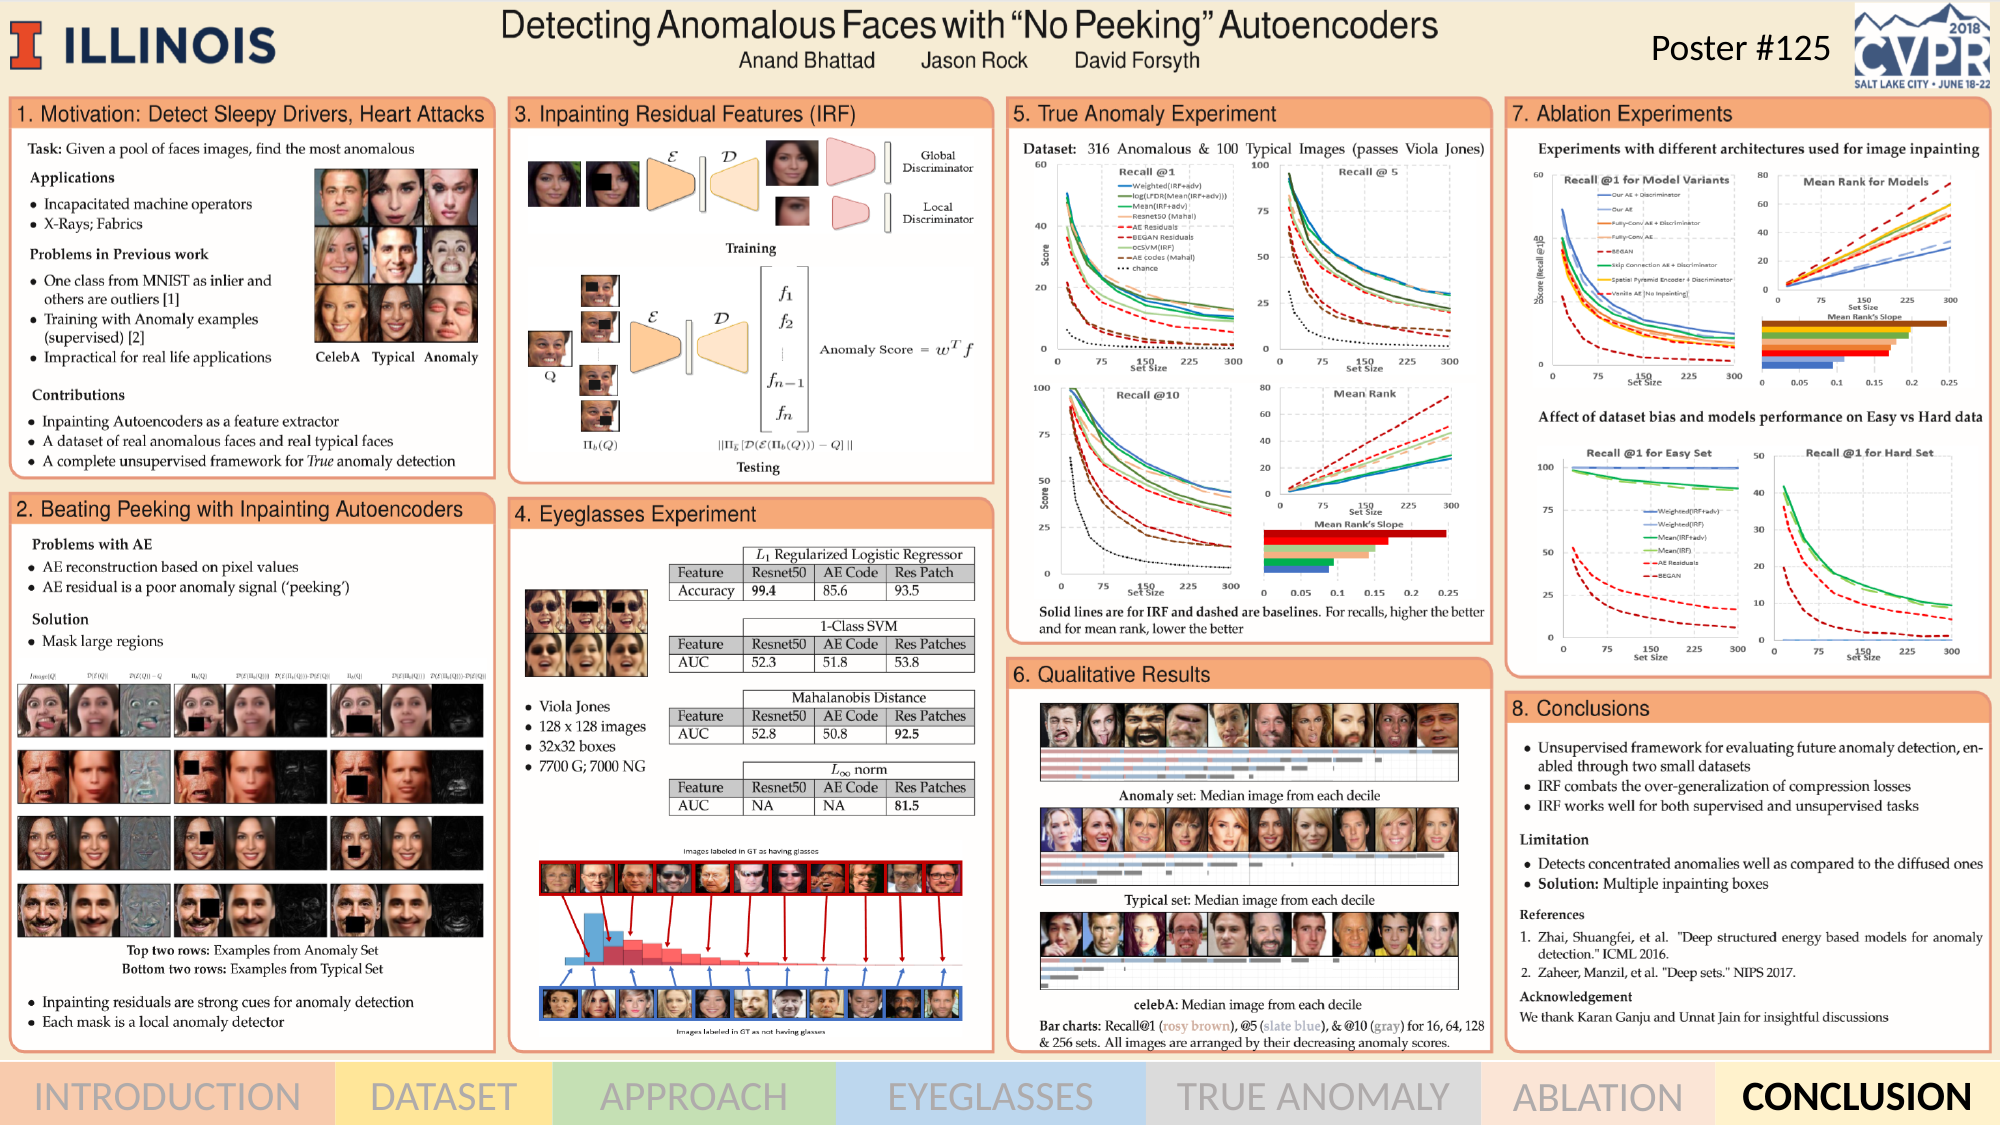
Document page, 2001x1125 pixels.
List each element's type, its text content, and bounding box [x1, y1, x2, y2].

text_box TRUE ANOMALY [1145, 1061, 1482, 1125]
text_box DATASET [335, 1061, 552, 1125]
picture [0, 0, 2000, 1060]
text_box APPROACH [552, 1061, 835, 1125]
text_box ABLATION [1481, 1062, 1715, 1125]
text_box EYEGLASSES [835, 1061, 1145, 1125]
text_box INTRODUCTION [0, 1061, 335, 1125]
text_box CONCLUSION [1715, 1061, 2000, 1125]
